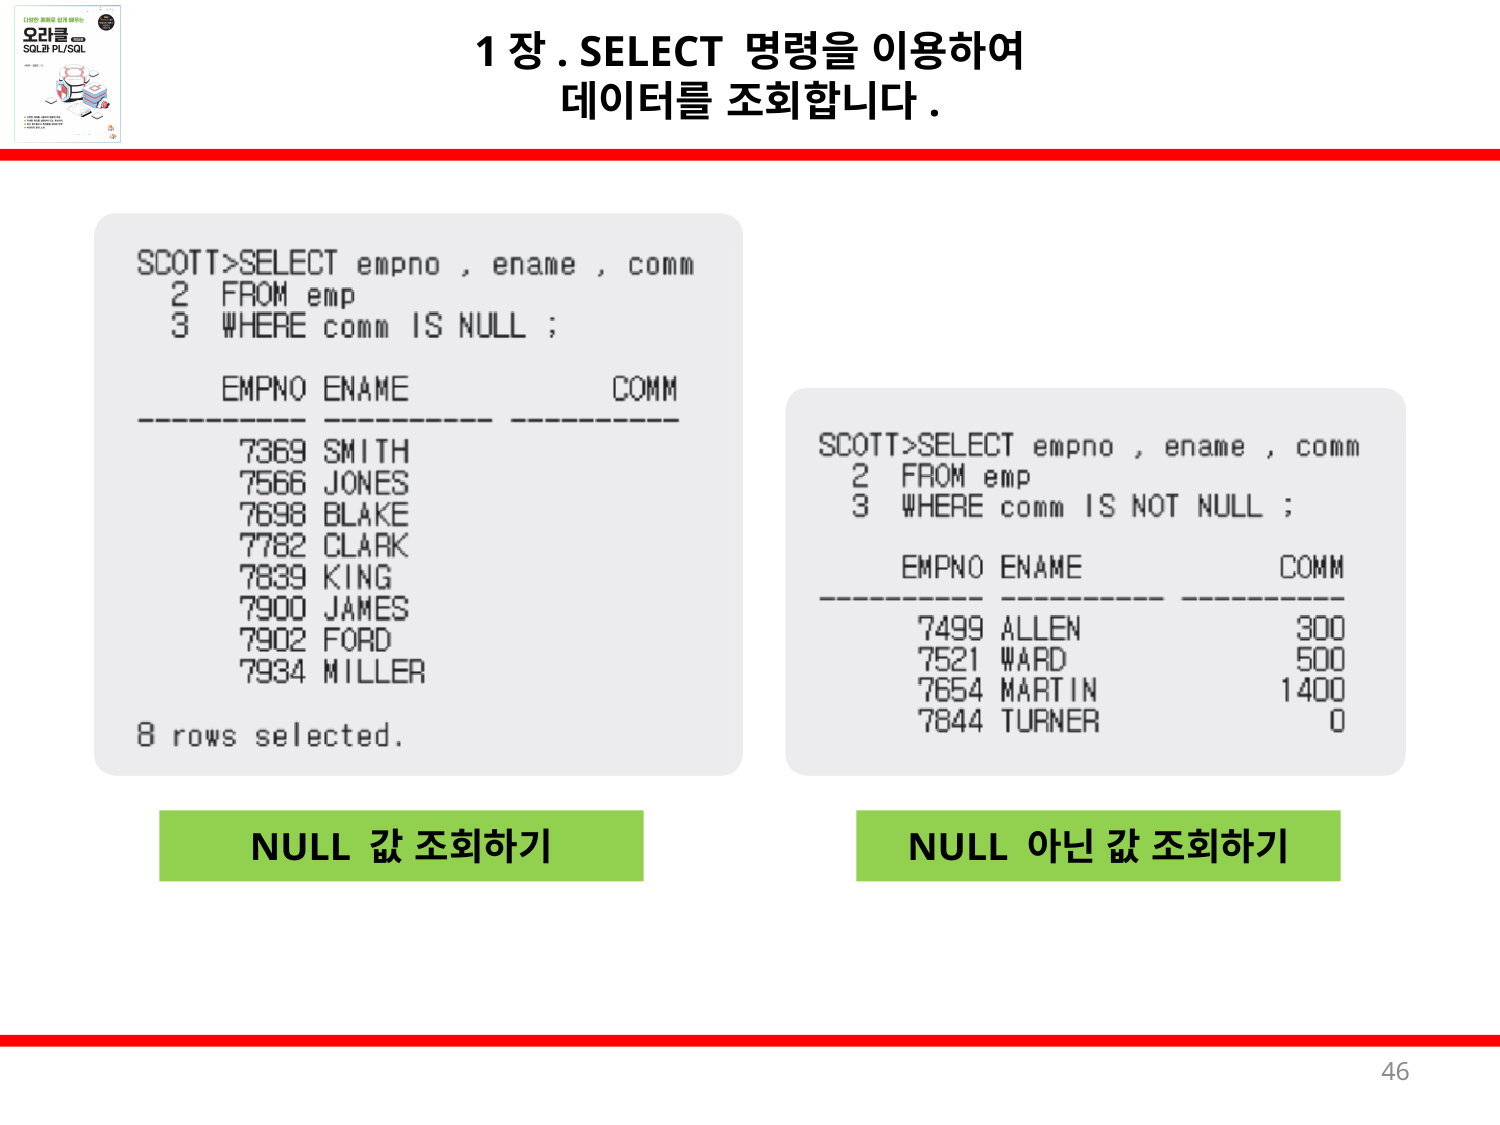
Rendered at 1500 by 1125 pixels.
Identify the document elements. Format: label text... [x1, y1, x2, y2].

picture [14, 5, 121, 144]
picture [91, 209, 1409, 779]
text_box [0, 1033, 1500, 1049]
text_box NULL 값 조회하기 [157, 808, 646, 883]
slide_number 46 [1074, 1042, 1425, 1103]
text_box 1장. SELECT 명령을 이용하여 데이터를 조회합니다. [252, 0, 1260, 151]
text_box [0, 147, 1500, 163]
text_box NULL 아닌 값 조회하기 [854, 808, 1343, 883]
